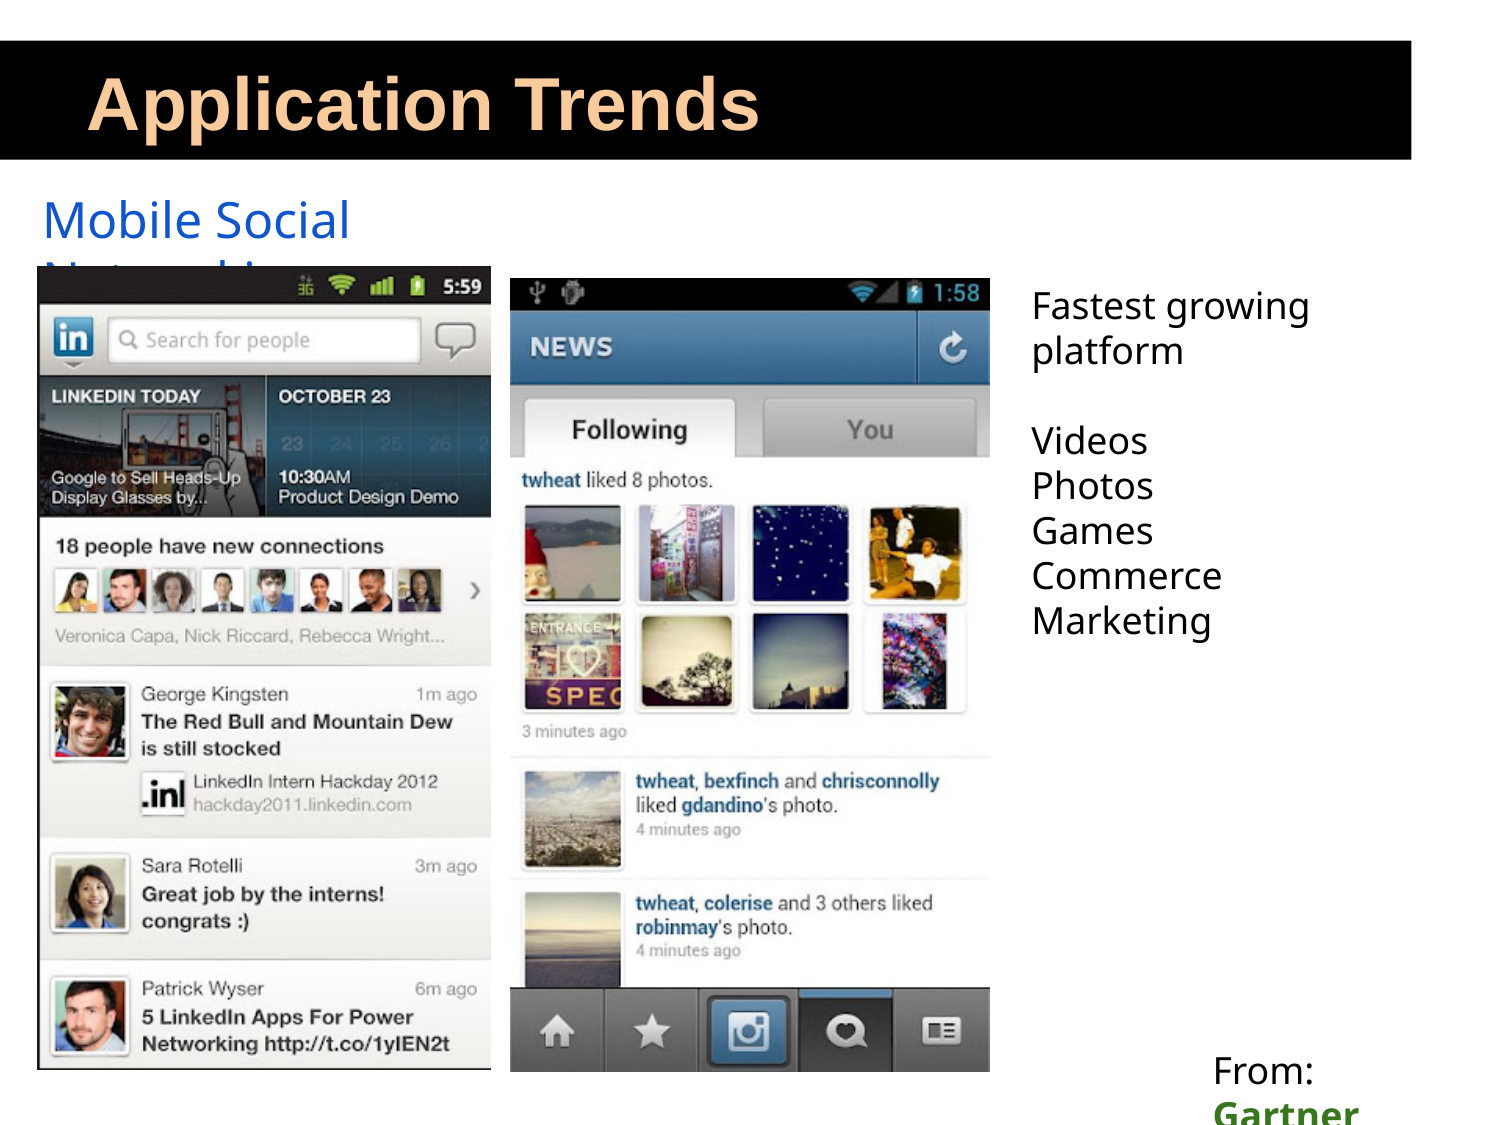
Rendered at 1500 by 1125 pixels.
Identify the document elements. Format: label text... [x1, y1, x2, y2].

picture [37, 266, 492, 1070]
picture [509, 277, 991, 1073]
text_box Application Trends [0, 40, 1412, 160]
text_box From: Gartner [1197, 1032, 1476, 1107]
text_box Mobile Social Networking [27, 173, 628, 249]
text_box Fastest growing platform Videos Photos Games Commerce Marketing [1016, 266, 1476, 1009]
